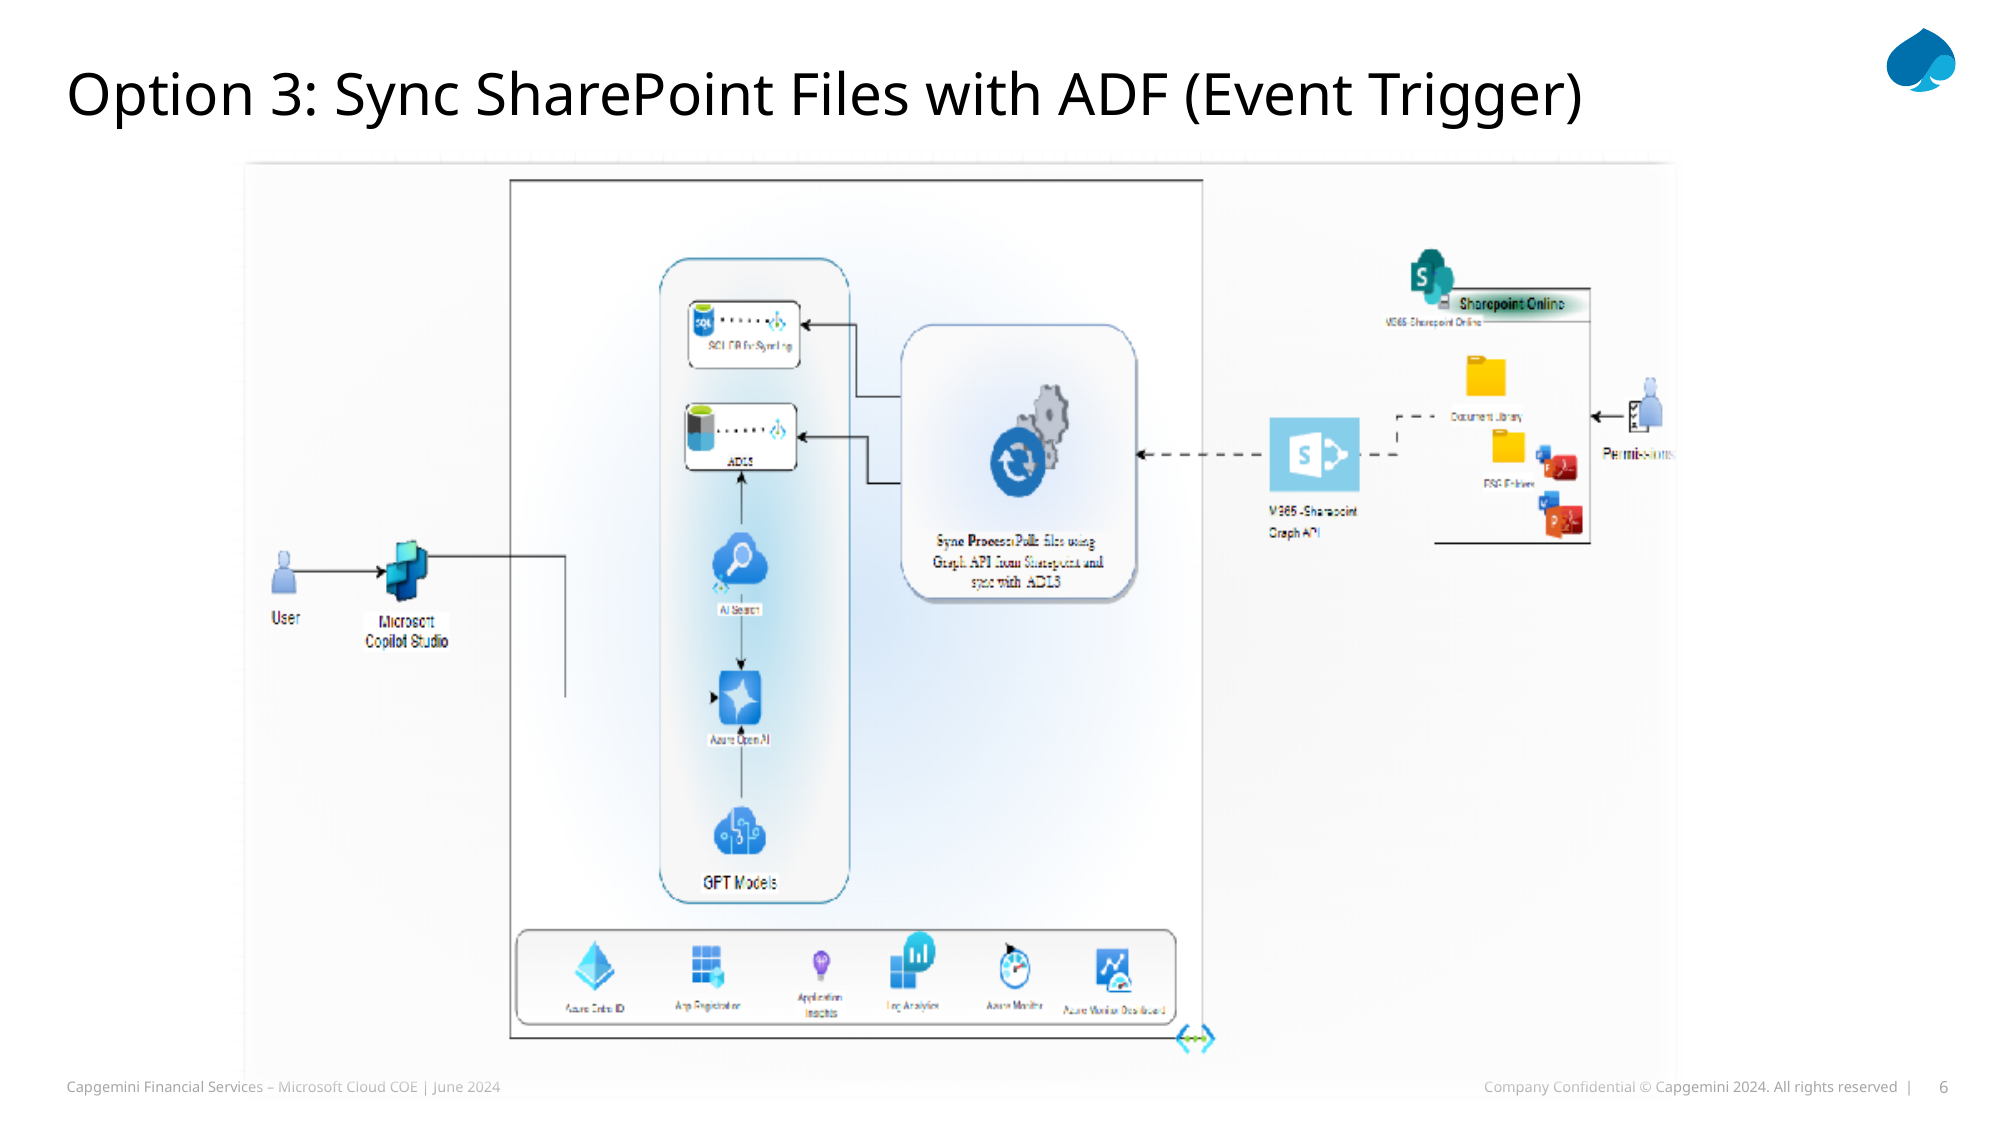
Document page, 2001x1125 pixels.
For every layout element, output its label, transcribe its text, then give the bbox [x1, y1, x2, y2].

picture [232, 148, 1686, 1101]
title Option 3: Sync SharePoint Files with ADF (Event Trigger) [66, 45, 1873, 129]
